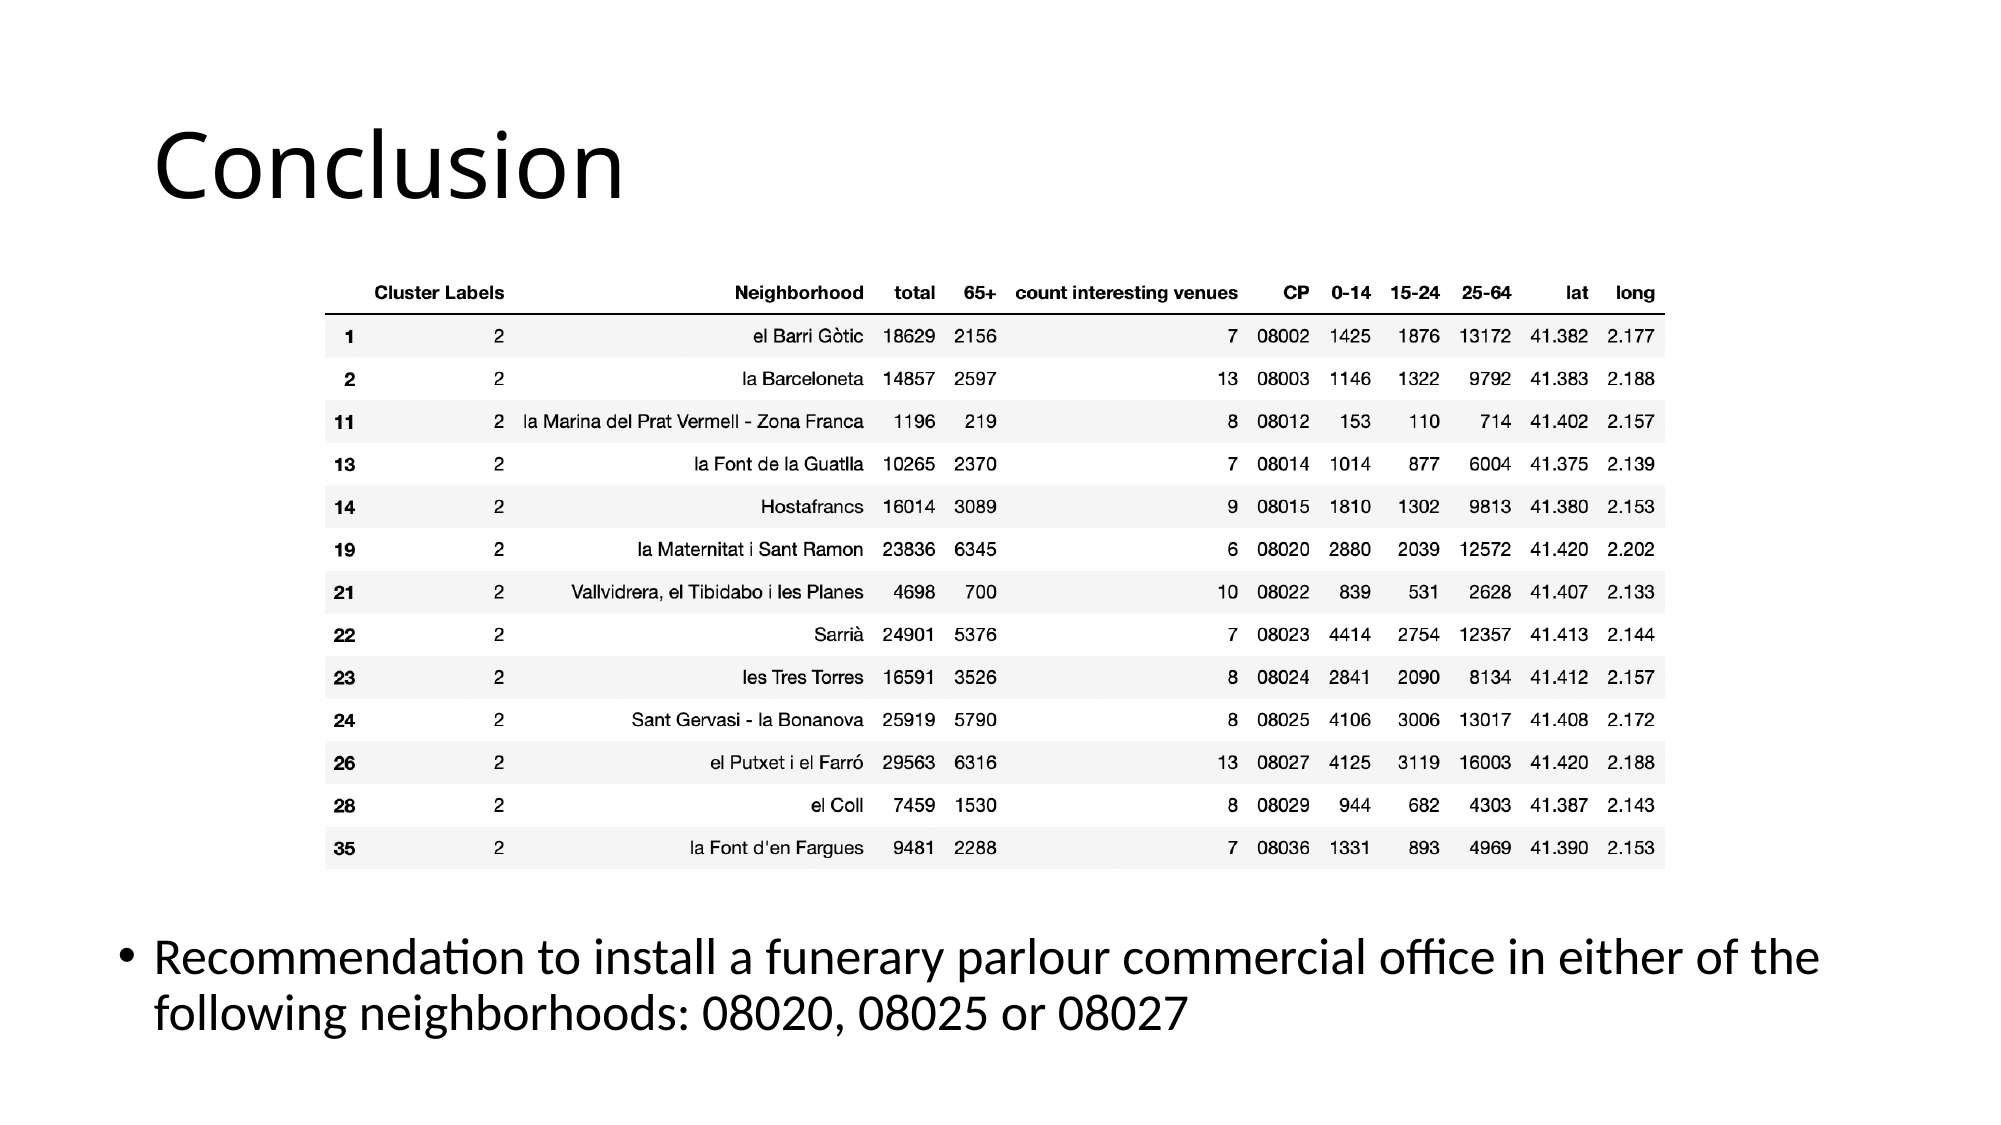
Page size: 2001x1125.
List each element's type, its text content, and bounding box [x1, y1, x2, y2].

title Conclusion [137, 59, 1863, 278]
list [311, 249, 1689, 876]
text_box Recommendation to install a funerary parlour commercial office in either of the following neighborhoods: 08020, 08025 or 08027 [102, 922, 1940, 1050]
